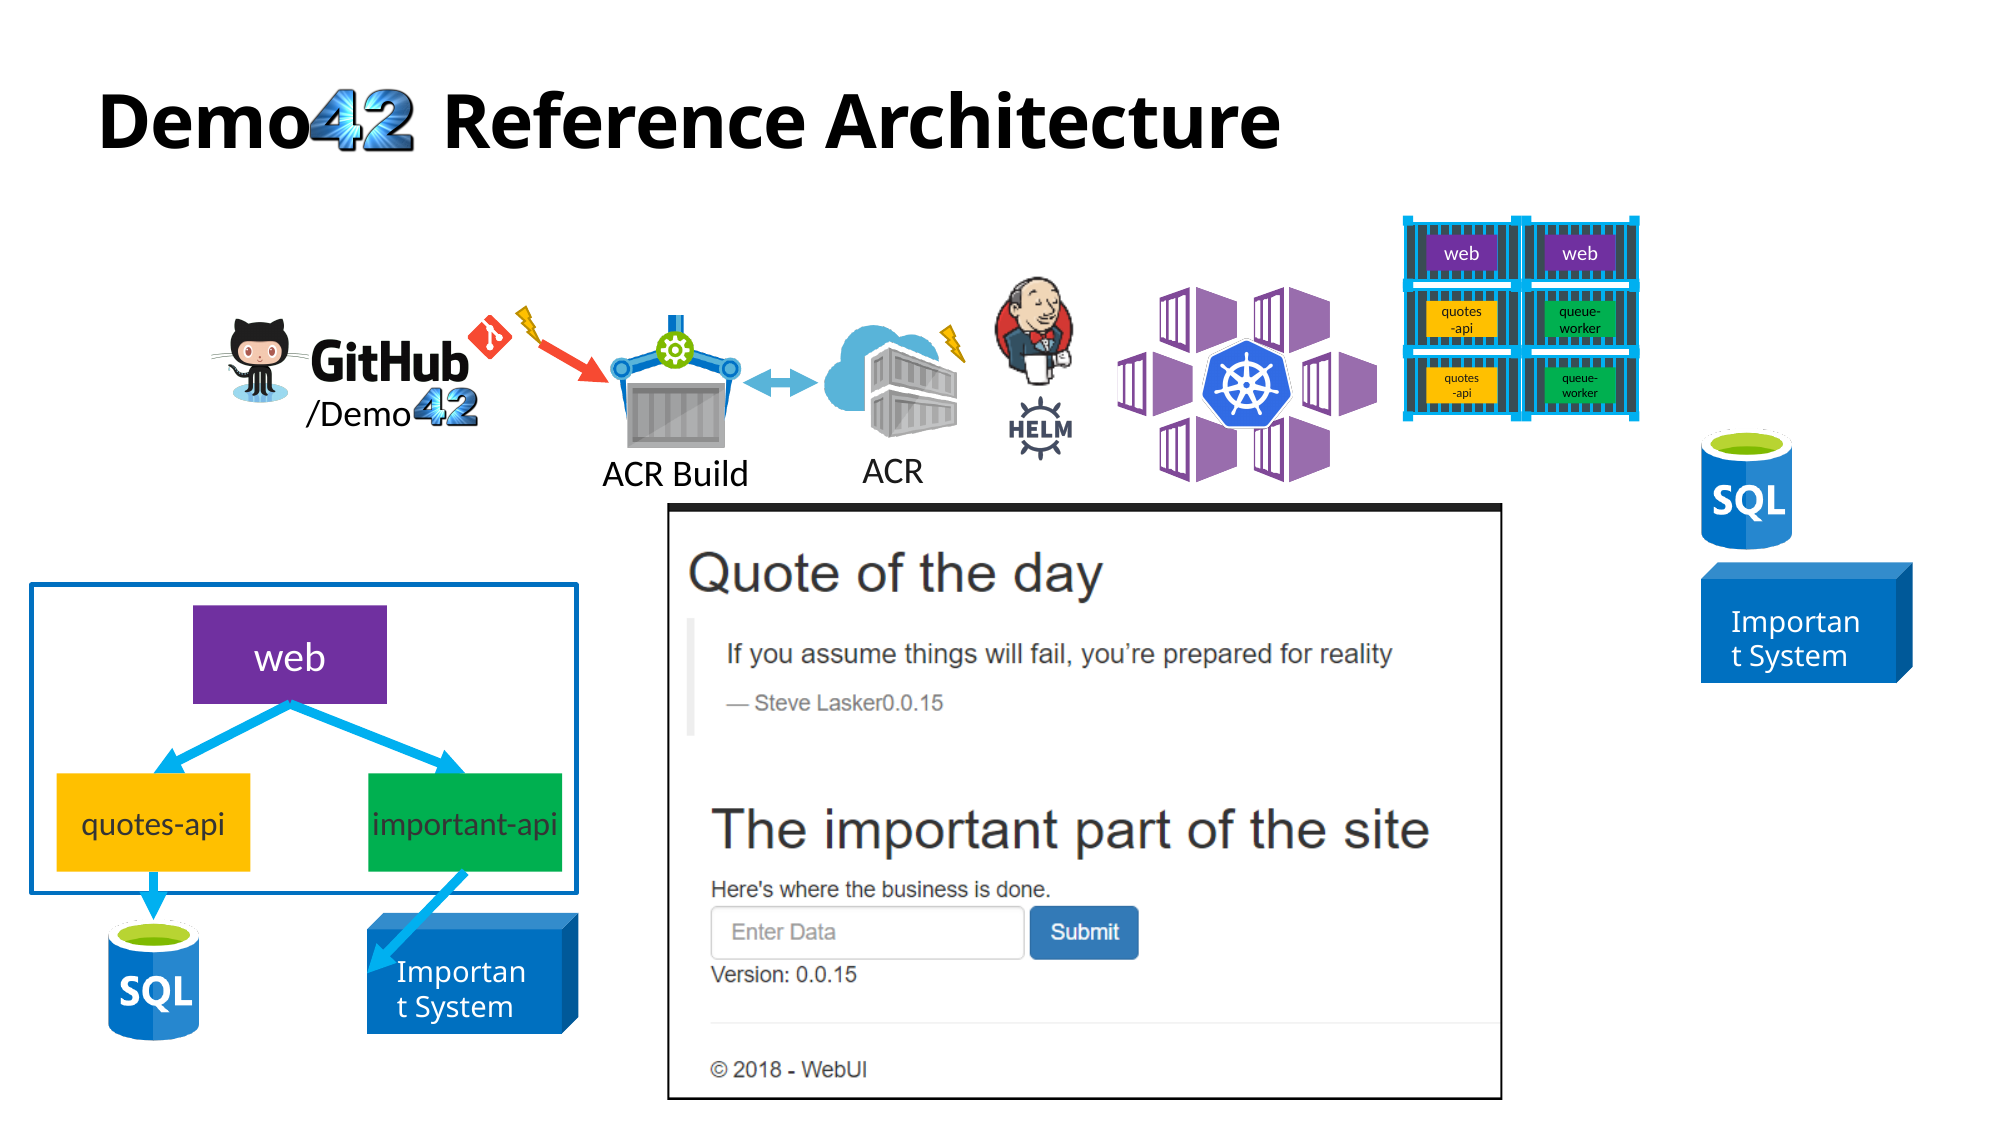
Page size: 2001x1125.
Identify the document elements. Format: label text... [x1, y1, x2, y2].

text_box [209, 314, 513, 443]
text_box [516, 306, 540, 343]
title Demo Reference Architecture [96, 73, 1904, 165]
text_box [1117, 285, 1378, 503]
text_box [1402, 215, 1521, 281]
text_box important-api [368, 773, 563, 872]
picture [1009, 396, 1072, 461]
picture [92, 919, 215, 1041]
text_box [289, 703, 466, 774]
picture [1685, 428, 1808, 550]
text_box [1402, 348, 1522, 422]
picture [307, 86, 417, 153]
text_box quotes-api [56, 773, 251, 872]
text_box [742, 306, 1044, 500]
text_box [1522, 348, 1640, 422]
text_box web [193, 605, 387, 703]
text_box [1521, 215, 1640, 289]
picture [667, 503, 1503, 1100]
text_box Important System [366, 912, 580, 1035]
picture [991, 274, 1091, 390]
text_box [153, 703, 289, 774]
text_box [1522, 289, 1640, 348]
text_box Important System [1700, 561, 1914, 685]
text_box [31, 584, 577, 894]
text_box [540, 342, 586, 384]
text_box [586, 315, 766, 503]
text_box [1402, 281, 1522, 348]
